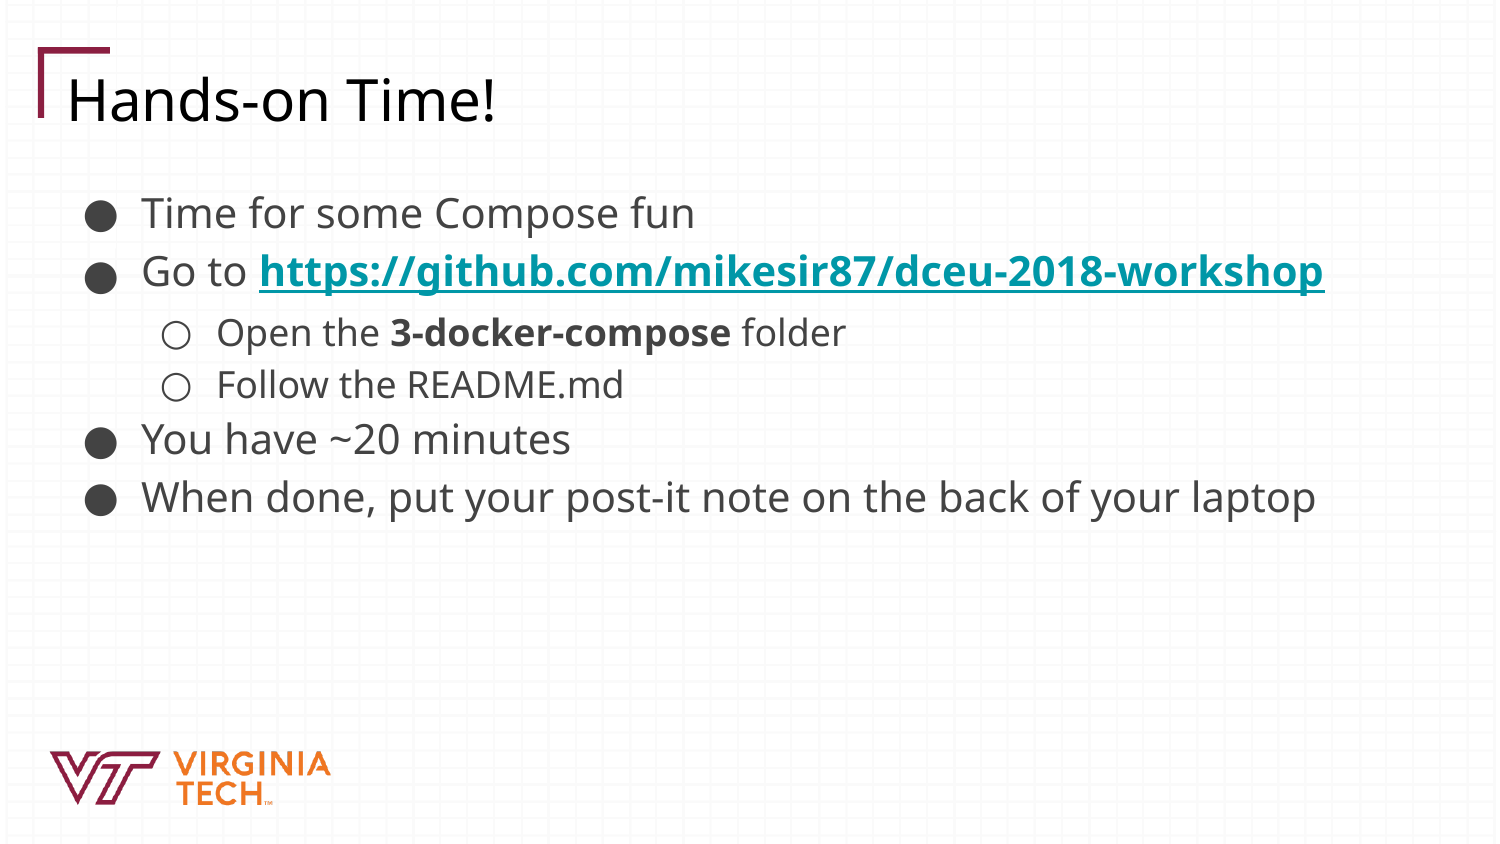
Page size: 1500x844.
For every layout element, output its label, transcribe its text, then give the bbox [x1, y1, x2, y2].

title Hands-on Time! [51, 48, 1449, 142]
picture [47, 749, 333, 807]
list Time for some Compose fun Go to https://github.com/mikesir87/dceu-2018-workshop Open the 3-docker-compose folder Follow the README.md You have ~20 minutes When done, put your post-it note on the back of your laptop [51, 164, 1449, 725]
